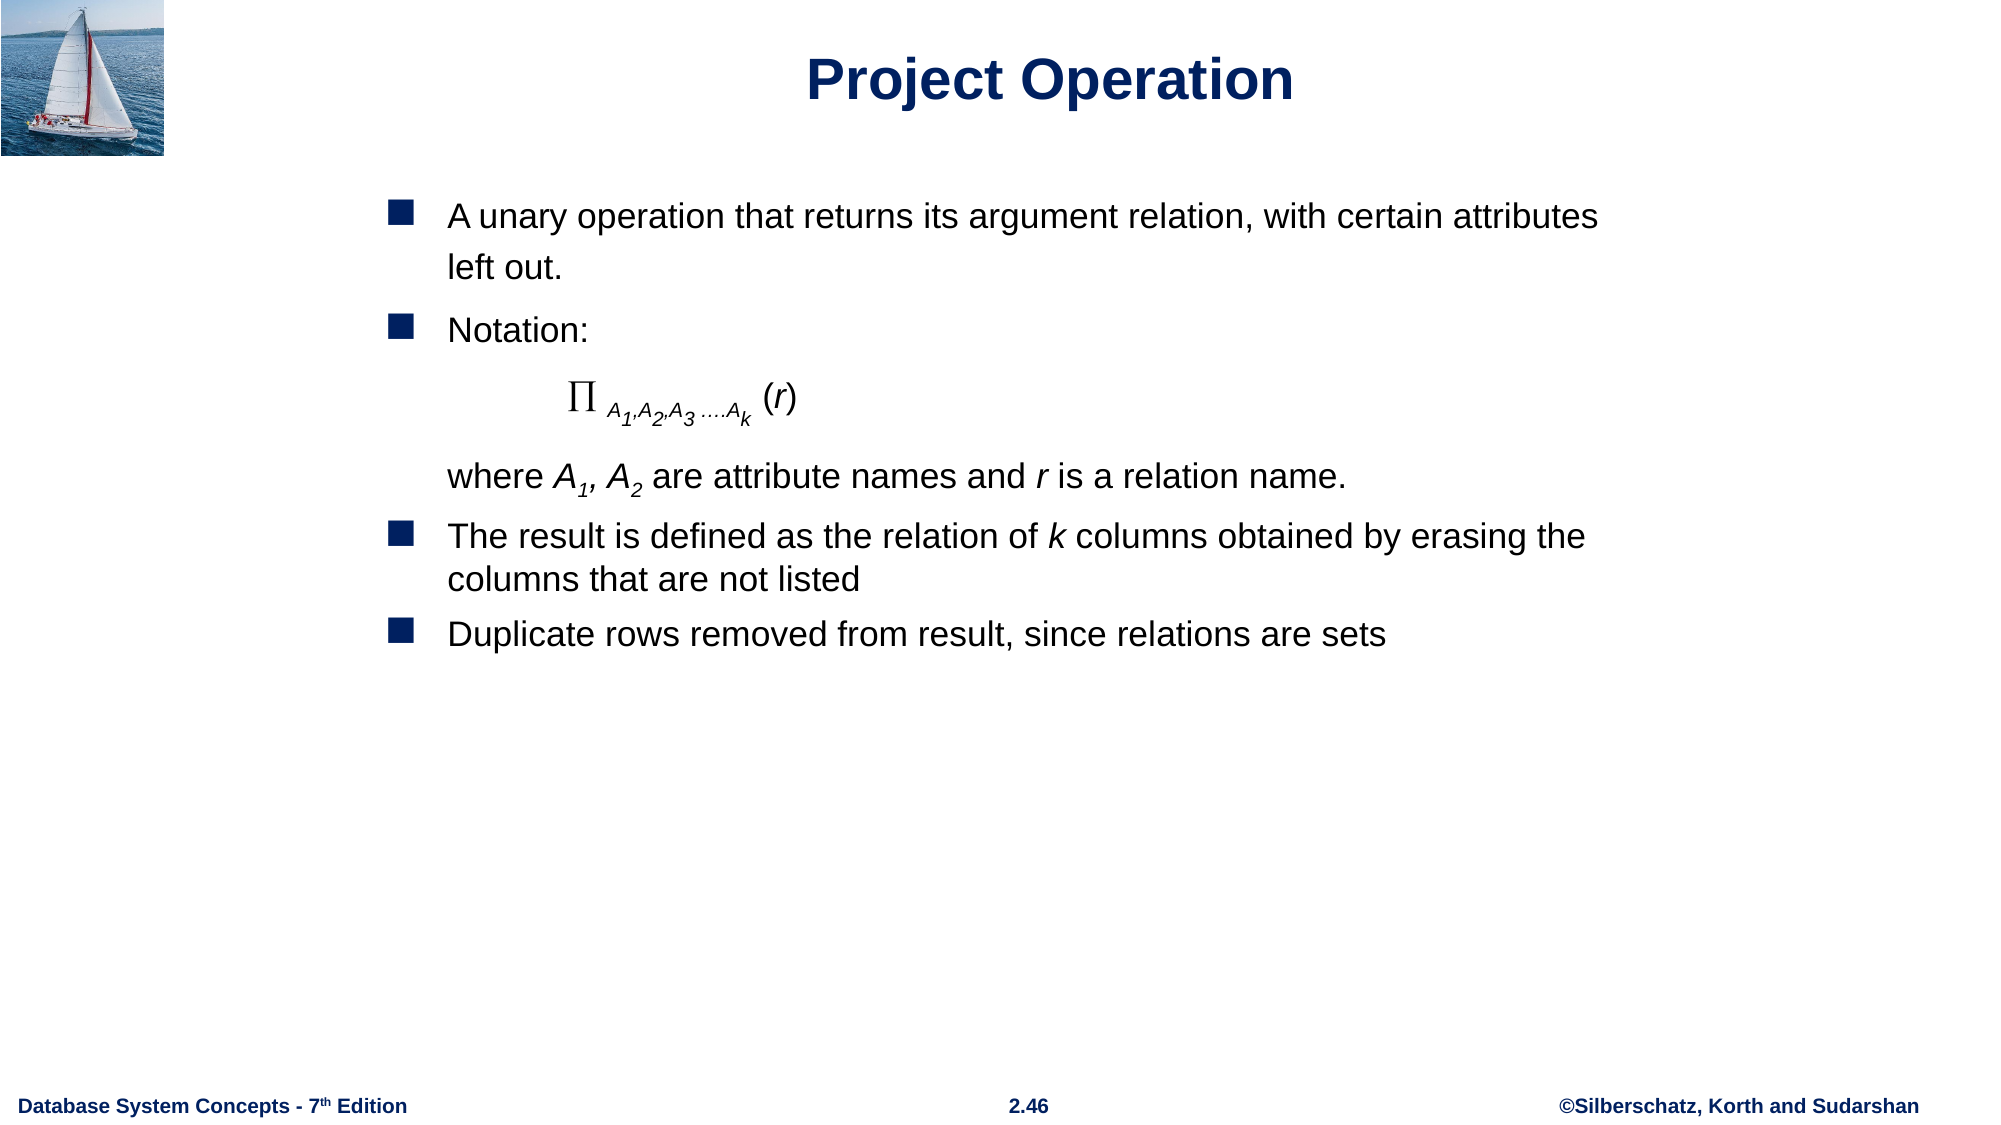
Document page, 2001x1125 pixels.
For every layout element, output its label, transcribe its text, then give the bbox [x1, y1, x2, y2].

title Project Operation [167, 18, 1935, 120]
picture [1, 0, 164, 156]
list A unary operation that returns its argument relation, with certain attributes left out. Notation:  A1,A2,A3 ….Ak (r) where A1, A2 are attribute names and r is a relation name. The result is defined as the relation of k columns obtained by erasing the columns that are not listed Duplicate rows removed from result, since relations are sets [376, 176, 1637, 977]
